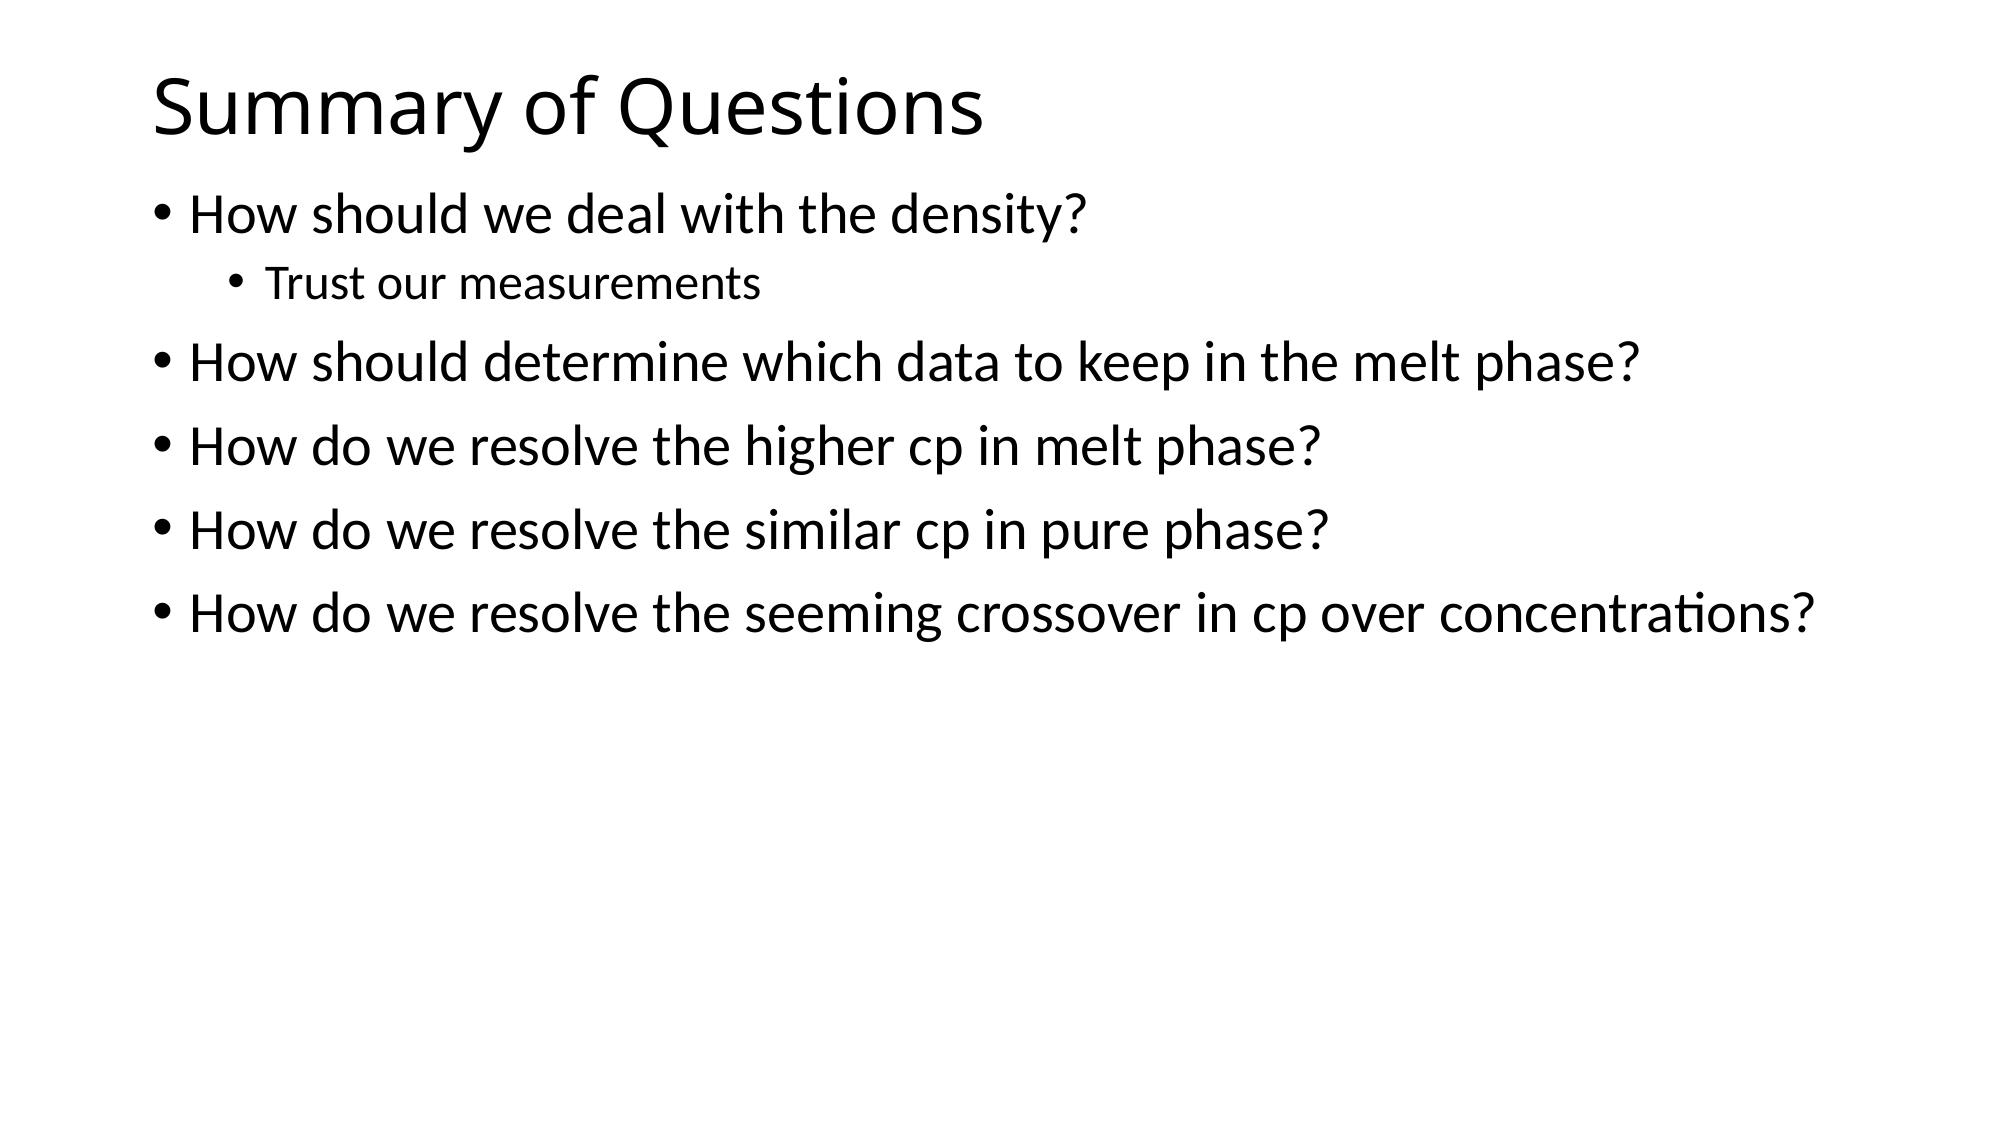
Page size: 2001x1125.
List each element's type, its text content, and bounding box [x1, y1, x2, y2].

text_box How should we deal with the density? Trust our measurements How should determine which data to keep in the melt phase? How do we resolve the higher cp in melt phase? How do we resolve the similar cp in pure phase? How do we resolve the seeming crossover in cp over concentrations? [137, 176, 1924, 1014]
text_box Summary of Questions [137, 59, 1863, 159]
